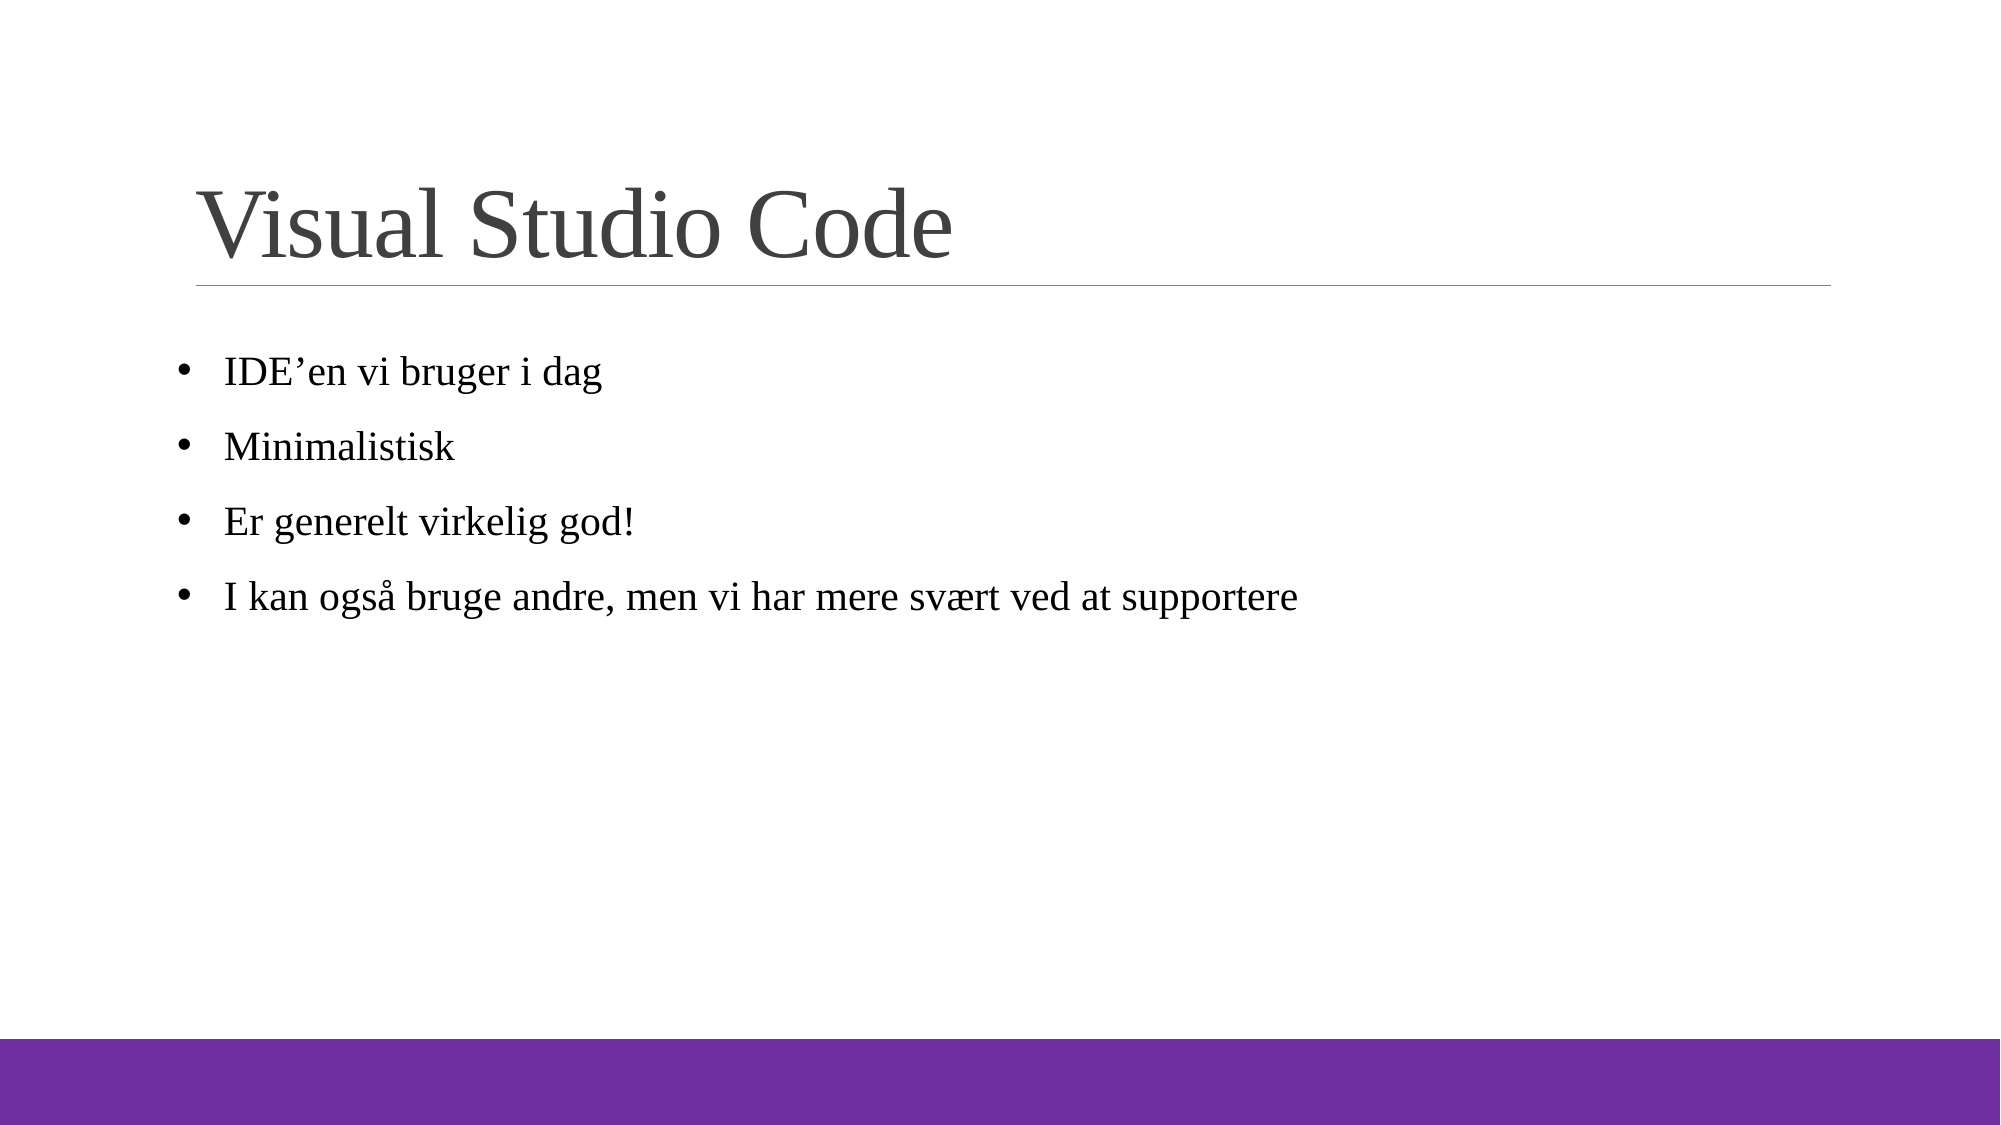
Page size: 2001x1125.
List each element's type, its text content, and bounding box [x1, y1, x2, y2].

text_box IDE’en vi bruger i dag Minimalistisk Er generelt virkelig god! I kan også bruge andre, men vi har mere svært ved at supportere [162, 311, 1838, 694]
title Visual Studio Code [180, 47, 1830, 285]
